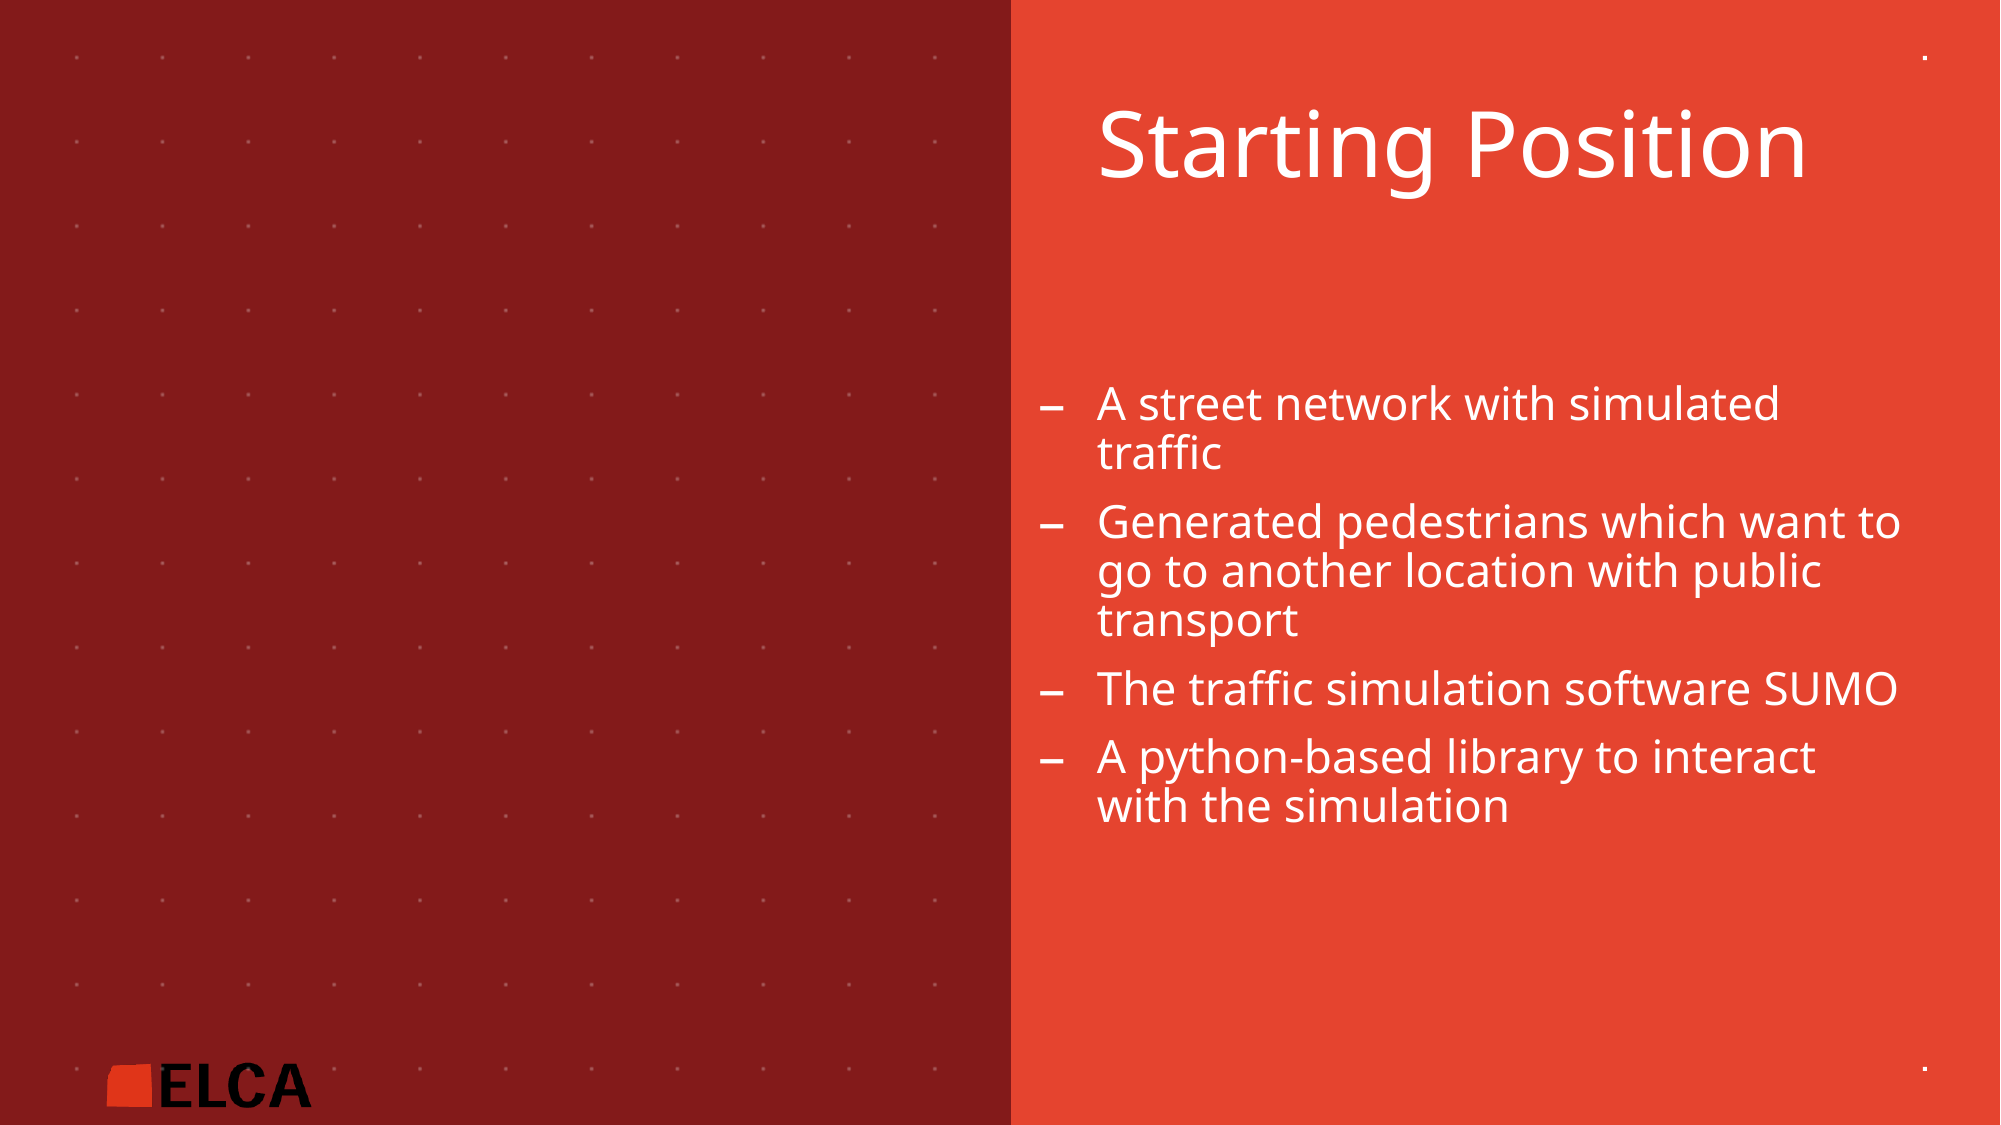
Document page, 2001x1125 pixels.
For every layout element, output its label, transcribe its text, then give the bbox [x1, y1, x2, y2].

list Starting Position [1082, 75, 1909, 210]
picture [0, 0, 1012, 1125]
text_box A street network with simulated traffic Generated pedestrians which want to go to another location with public transport The traffic simulation software SUMO A python-based library to interact with the simulation [1023, 373, 1933, 799]
